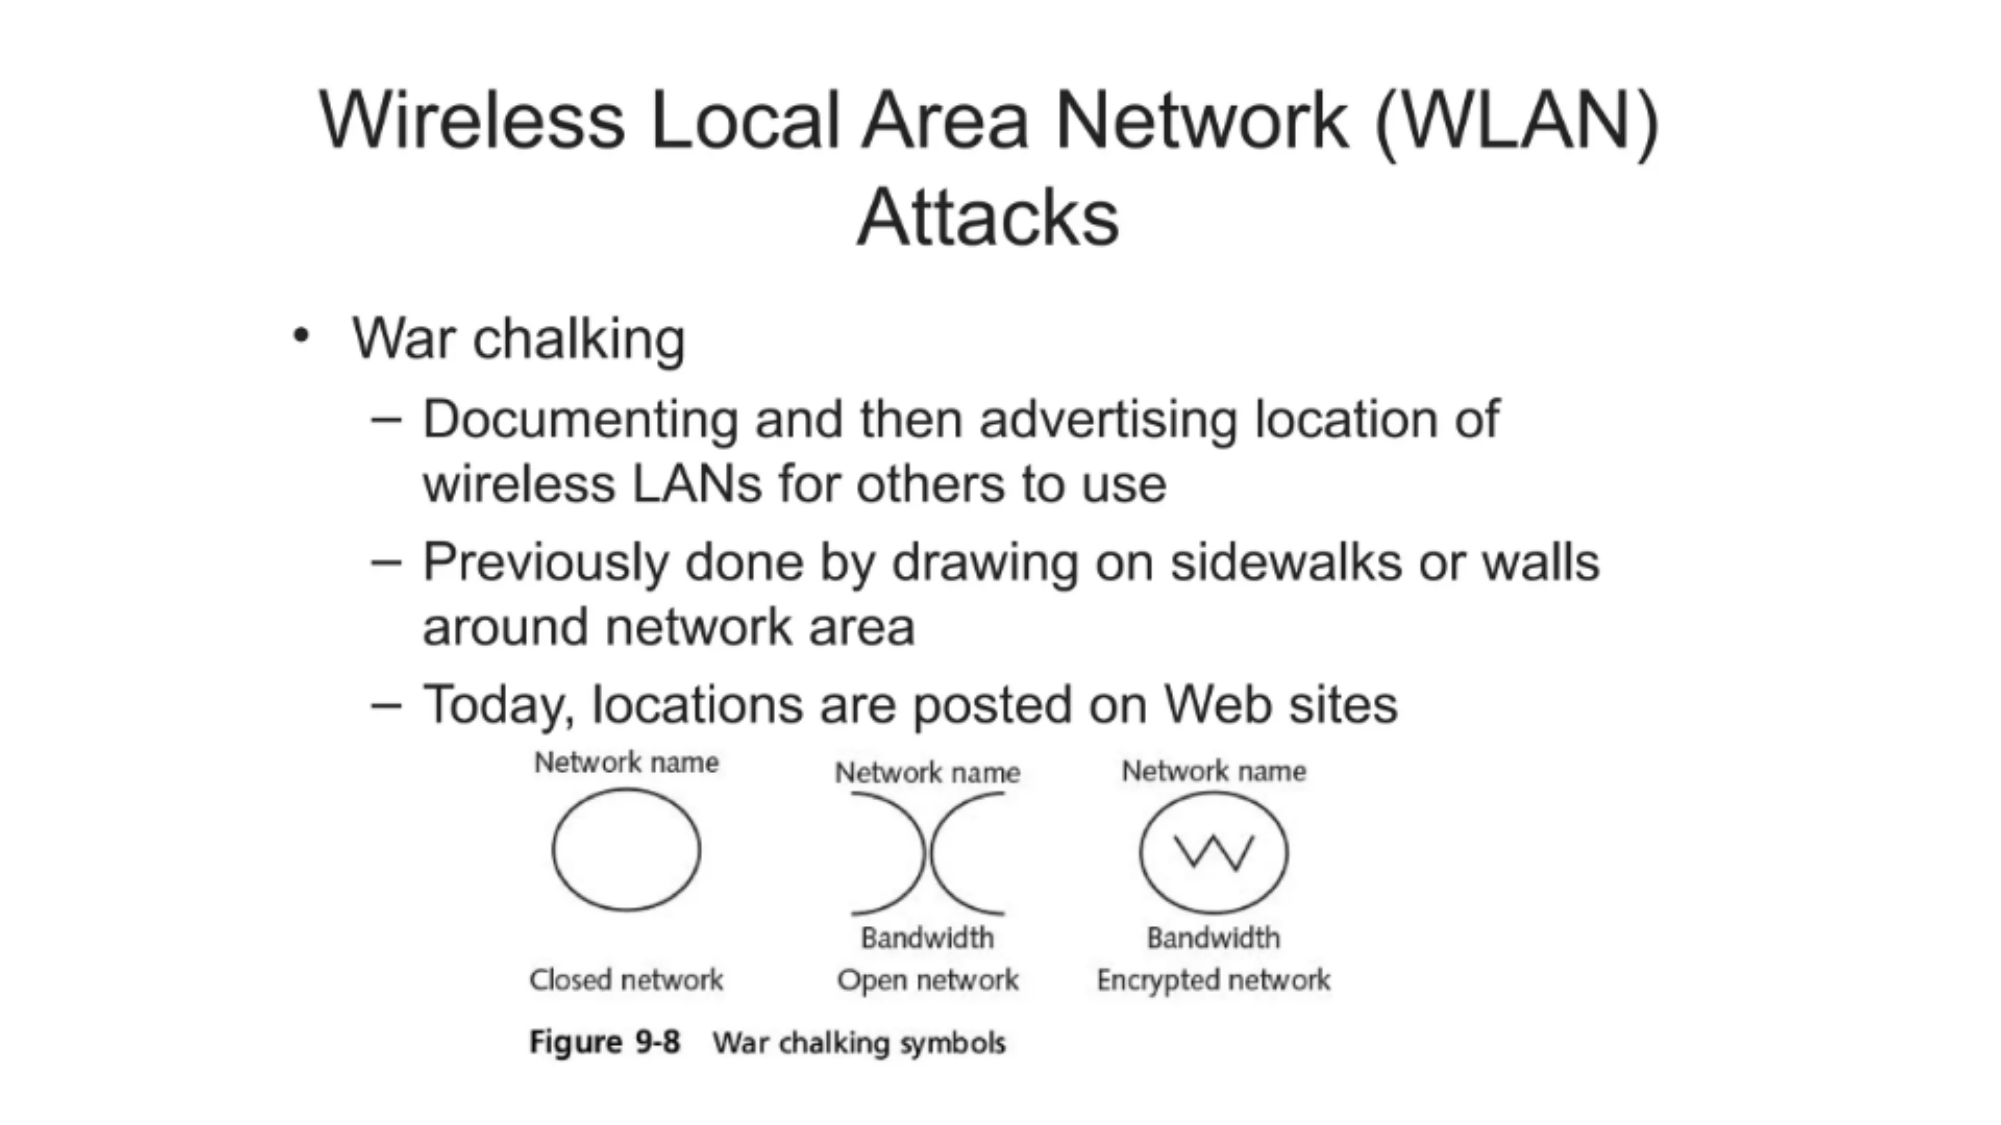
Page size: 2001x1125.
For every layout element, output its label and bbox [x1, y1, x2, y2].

picture [257, 28, 1742, 1096]
